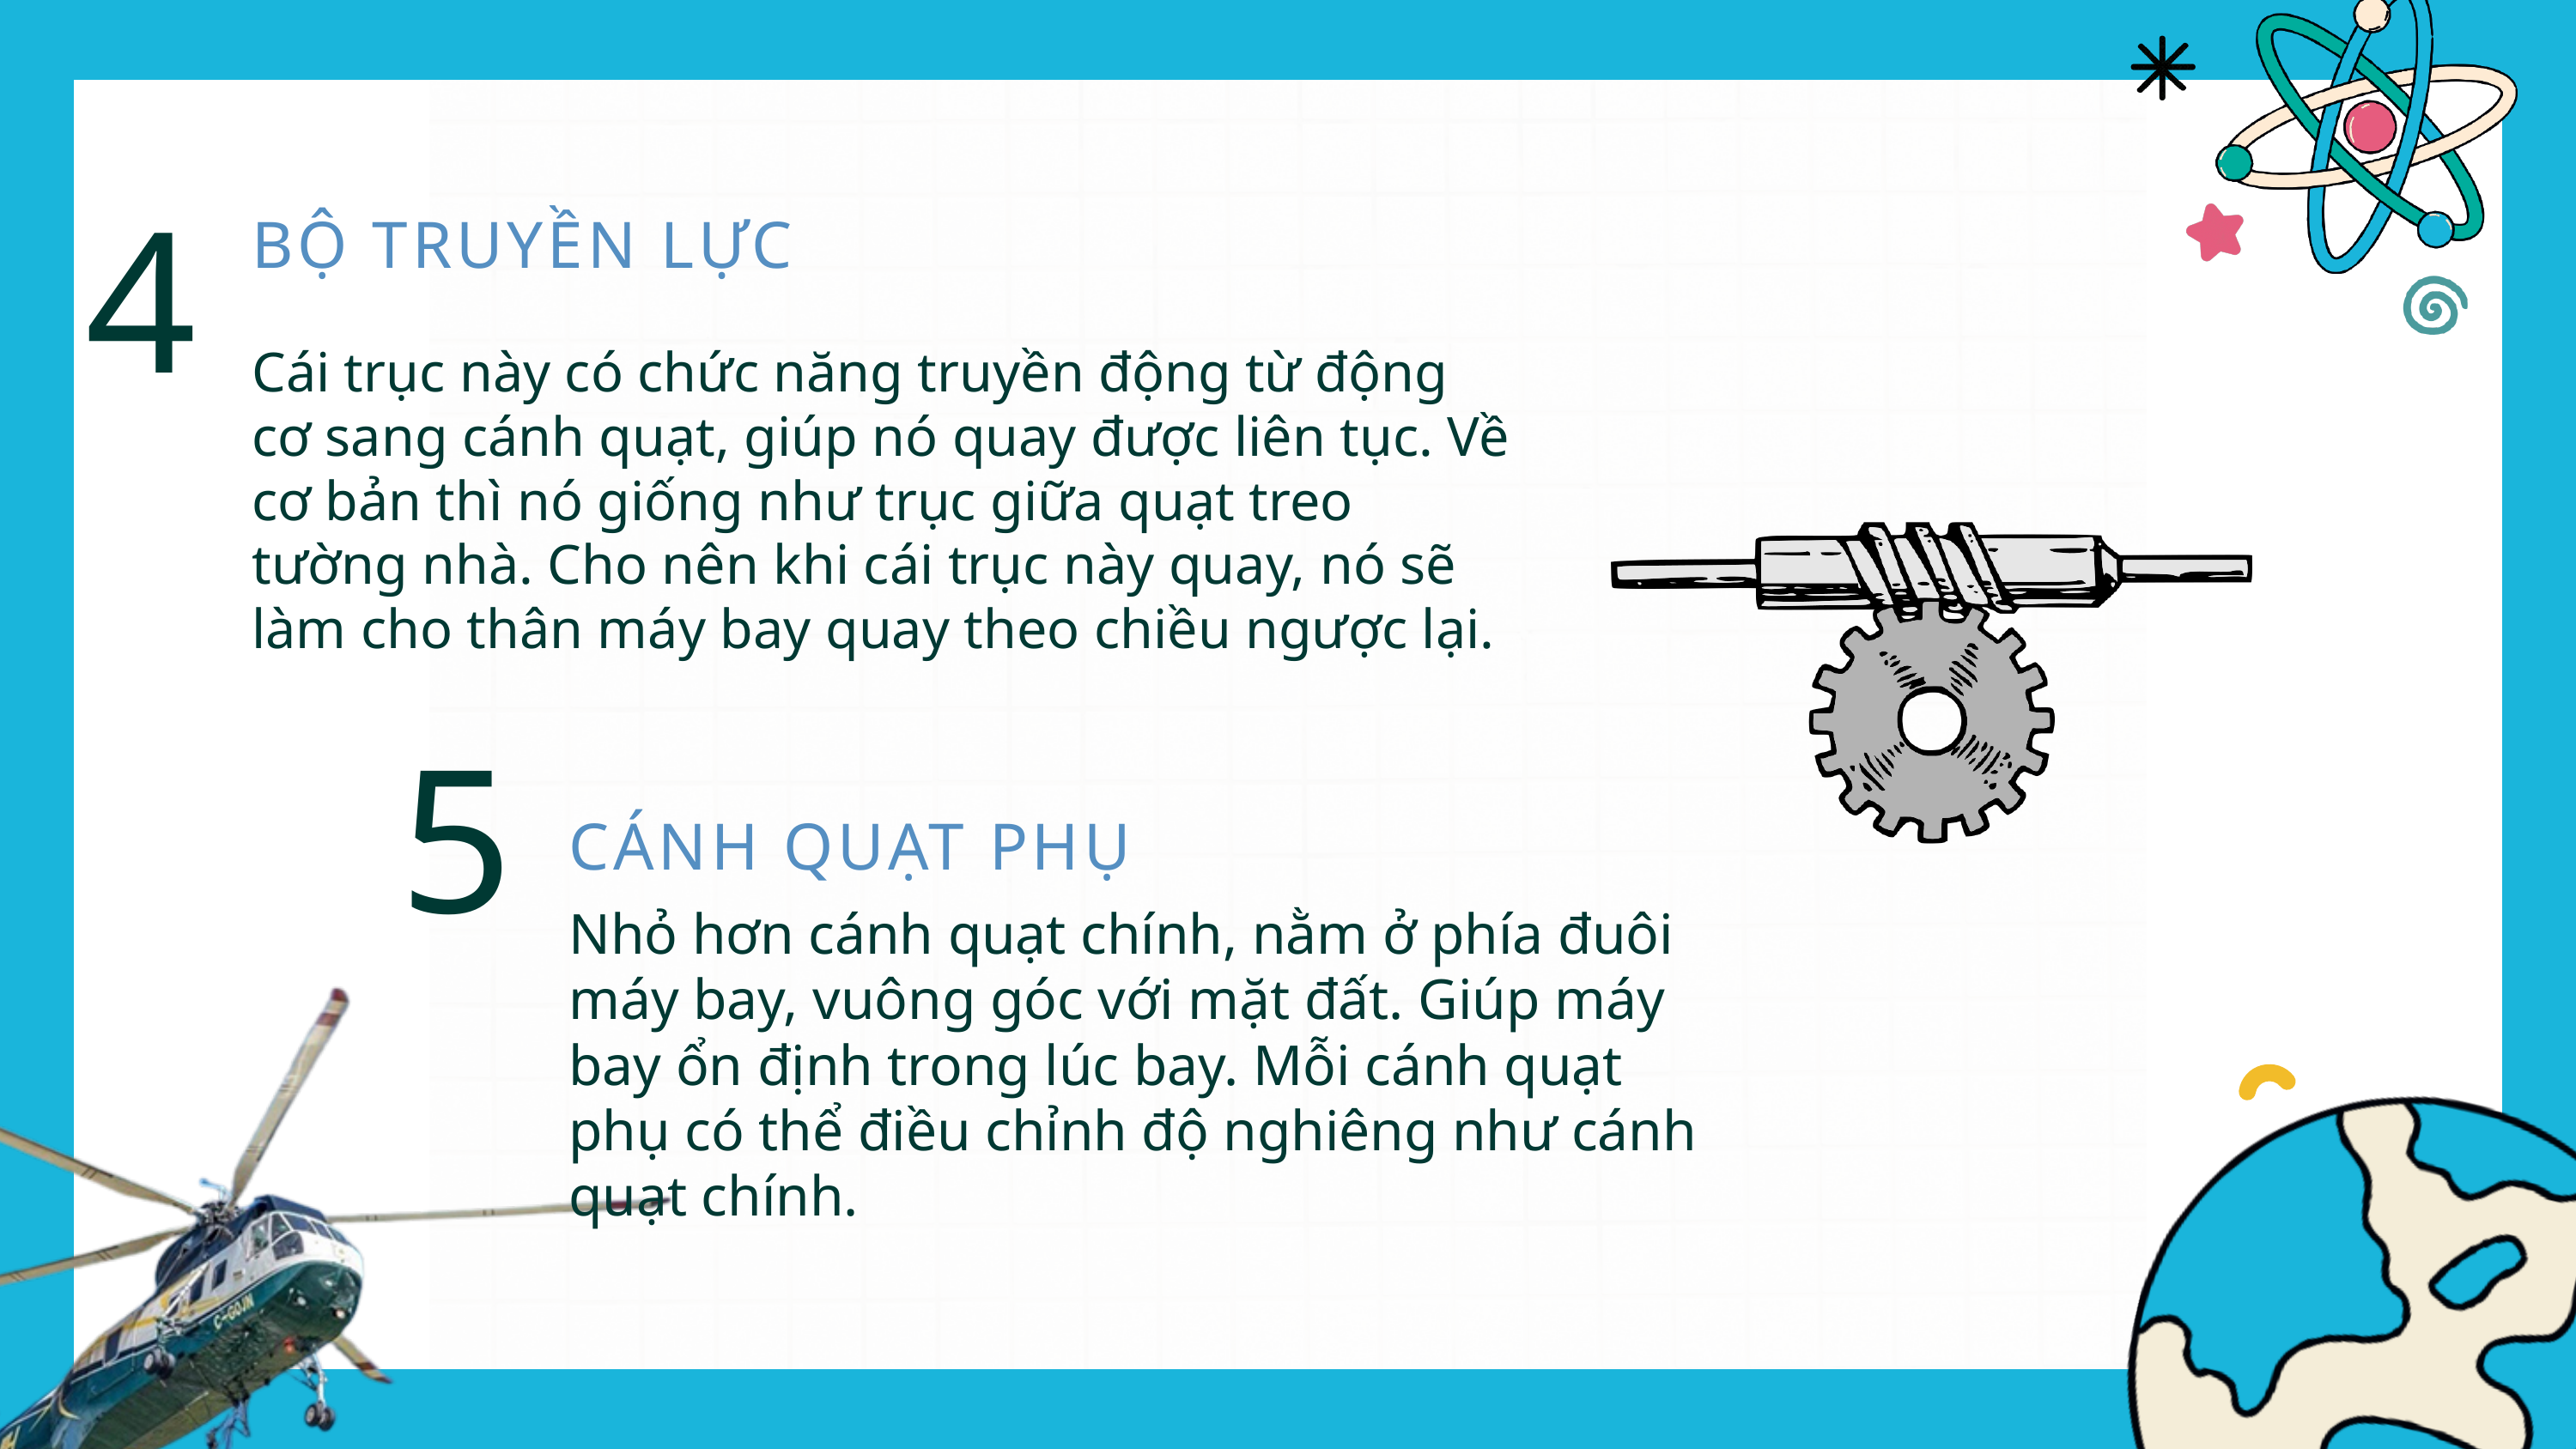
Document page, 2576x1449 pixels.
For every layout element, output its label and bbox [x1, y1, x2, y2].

picture [1610, 522, 2252, 844]
picture [0, 961, 793, 1449]
text_box [0, 0, 2576, 1449]
picture [2098, 1066, 2576, 1449]
picture [2129, 34, 2196, 101]
picture [2184, 0, 2518, 340]
